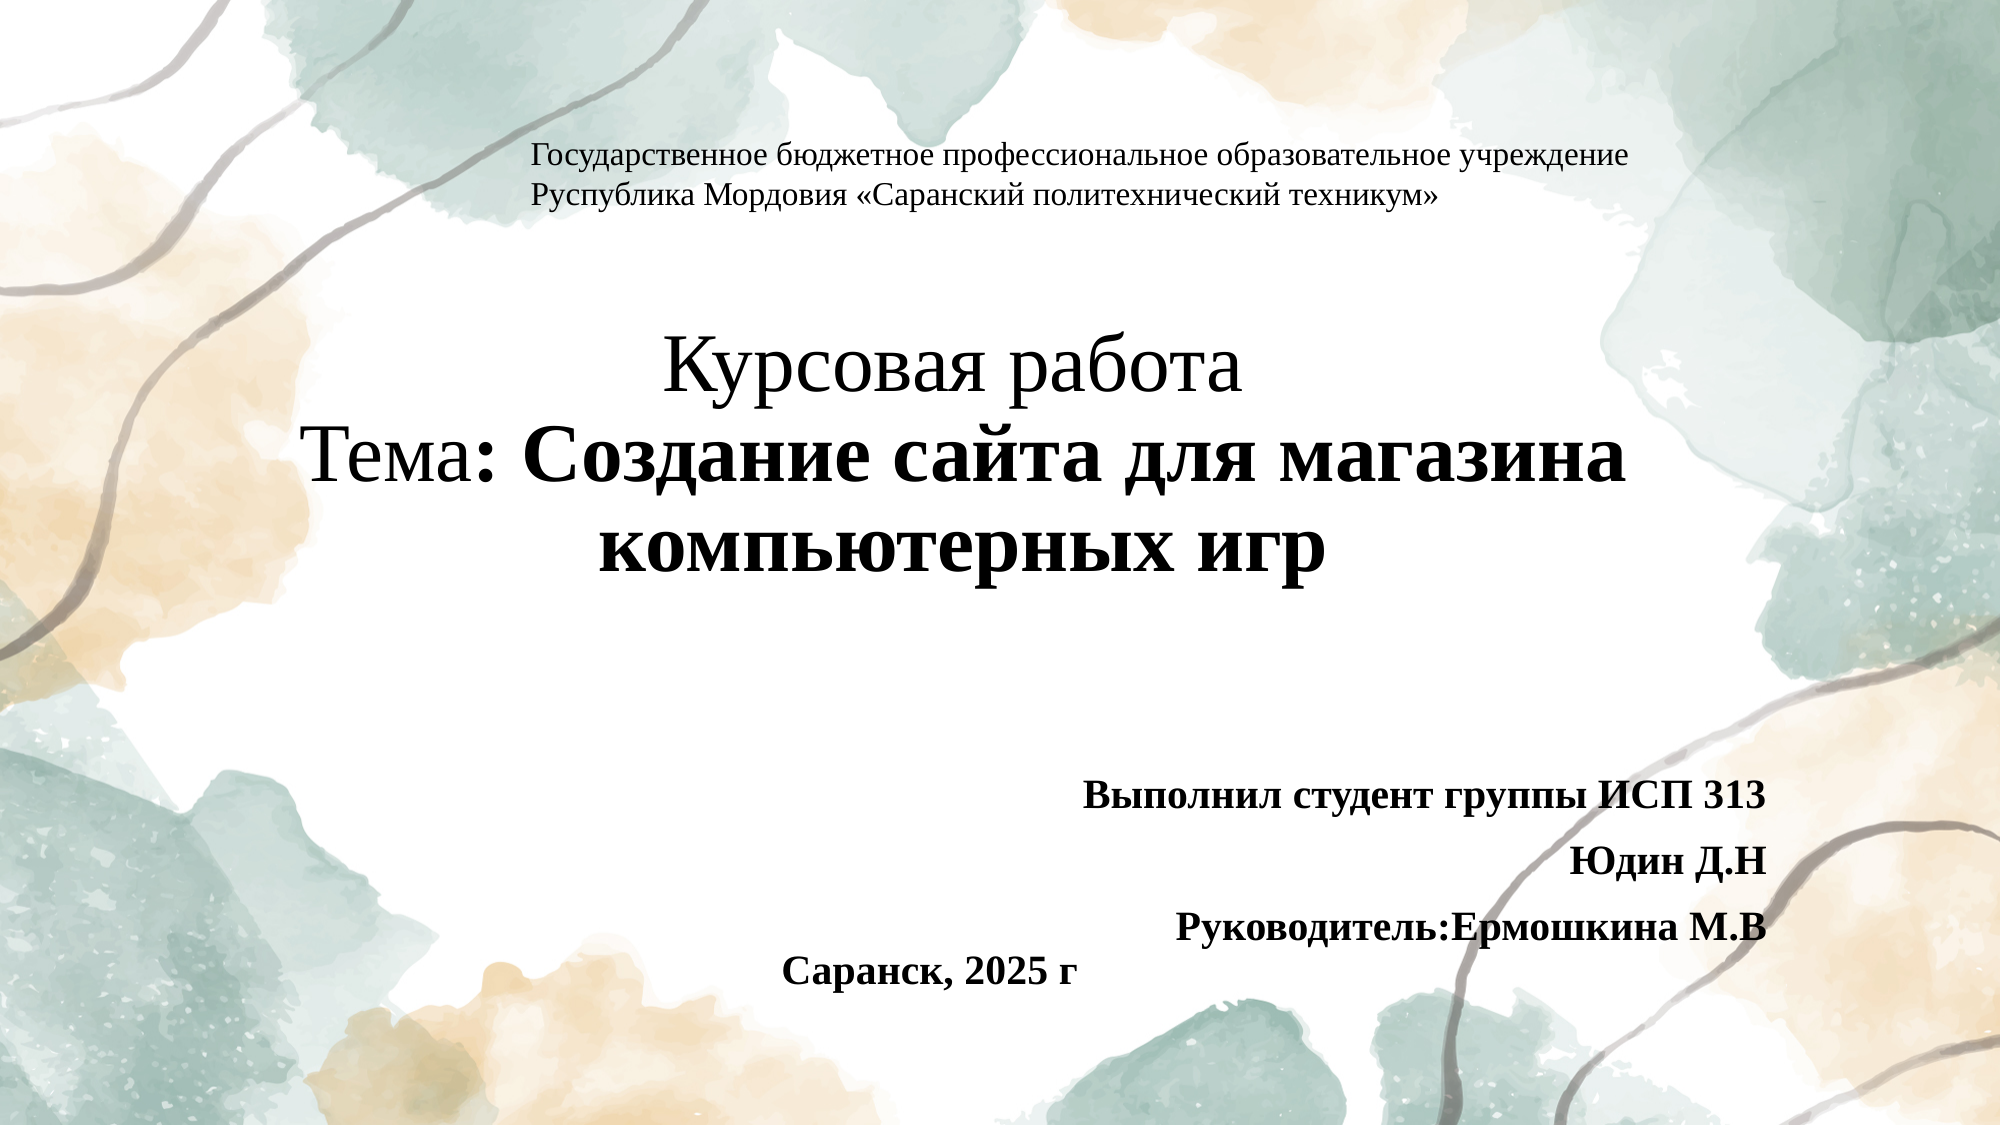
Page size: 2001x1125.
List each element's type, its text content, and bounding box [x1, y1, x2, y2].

subtitle Выполнил студент группы ИСП 313 Юдин Д.Н Руководитель:Ермошкина М.В [988, 765, 1782, 987]
text_box Саранск, 2025 г [766, 936, 1093, 1001]
picture [0, 0, 2000, 1125]
title Курсовая работа Тема: Создание сайта для магазина компьютерных игр [177, 315, 1750, 597]
text_box Государственное бюджетное профессиональное образовательное учреждение Руспублика Мордовия «Саранский политехнический техникум» [515, 124, 1646, 260]
